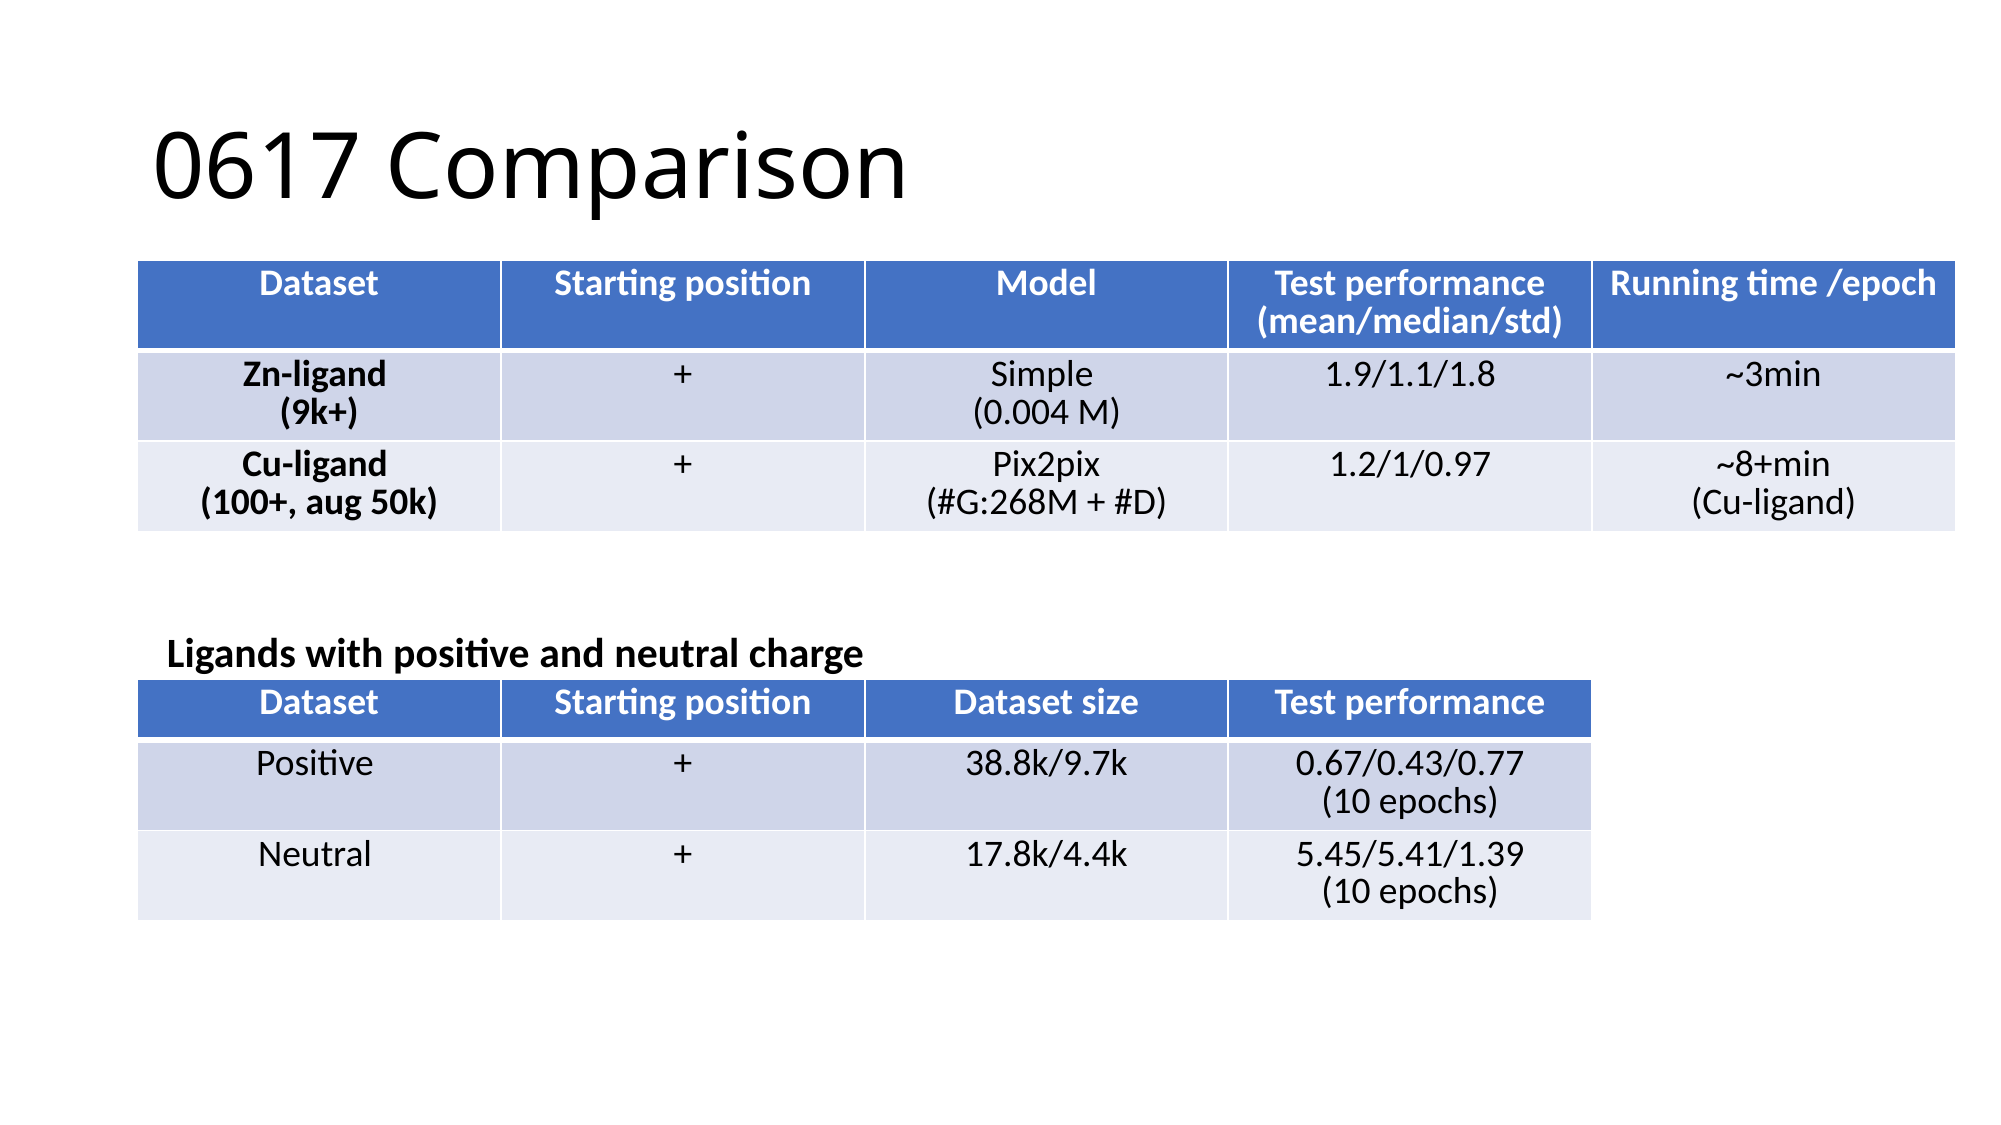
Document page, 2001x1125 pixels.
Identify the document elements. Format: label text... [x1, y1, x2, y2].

table_header Test performance (mean/median/std) [1229, 261, 1591, 348]
table_cell ~3min [1593, 353, 1955, 440]
table_cell Simple (0.004 M) [866, 353, 1227, 440]
table_header Model [866, 261, 1227, 348]
table_cell 1.2/1/0.97 [1229, 442, 1591, 531]
table_header Dataset [138, 261, 500, 348]
table_header Starting position [502, 261, 864, 348]
table_cell + [502, 743, 864, 830]
table_cell 1.9/1.1/1.8 [1229, 353, 1591, 440]
table_cell 38.8k/9.7k [866, 743, 1227, 830]
table_cell Cu-ligand (100+, aug 50k) [138, 442, 500, 531]
table_cell 17.8k/4.4k [866, 831, 1227, 920]
table_cell + [502, 442, 864, 531]
text_box Ligands with positive and neutral charge [152, 618, 880, 684]
table_header Dataset [138, 680, 500, 737]
table_cell 5.45/5.41/1.39 (10 epochs) [1229, 831, 1591, 920]
table_cell + [502, 353, 864, 440]
table_cell 0.67/0.43/0.77 (10 epochs) [1229, 743, 1591, 830]
table_header Test performance [1229, 680, 1591, 737]
table_cell Zn-ligand (9k+) [138, 353, 500, 440]
table_header Dataset size [866, 680, 1227, 737]
table_cell ~8+min (Cu-ligand) [1593, 442, 1955, 531]
table_cell + [502, 831, 864, 920]
table_header Starting position [502, 684, 864, 737]
table_header Running time /epoch [1593, 261, 1955, 348]
title 0617 Comparison [137, 59, 1863, 259]
table_cell Pix2pix (#G:268M + #D) [866, 442, 1227, 531]
table_cell Neutral [138, 831, 500, 920]
table_cell Positive [138, 743, 500, 830]
